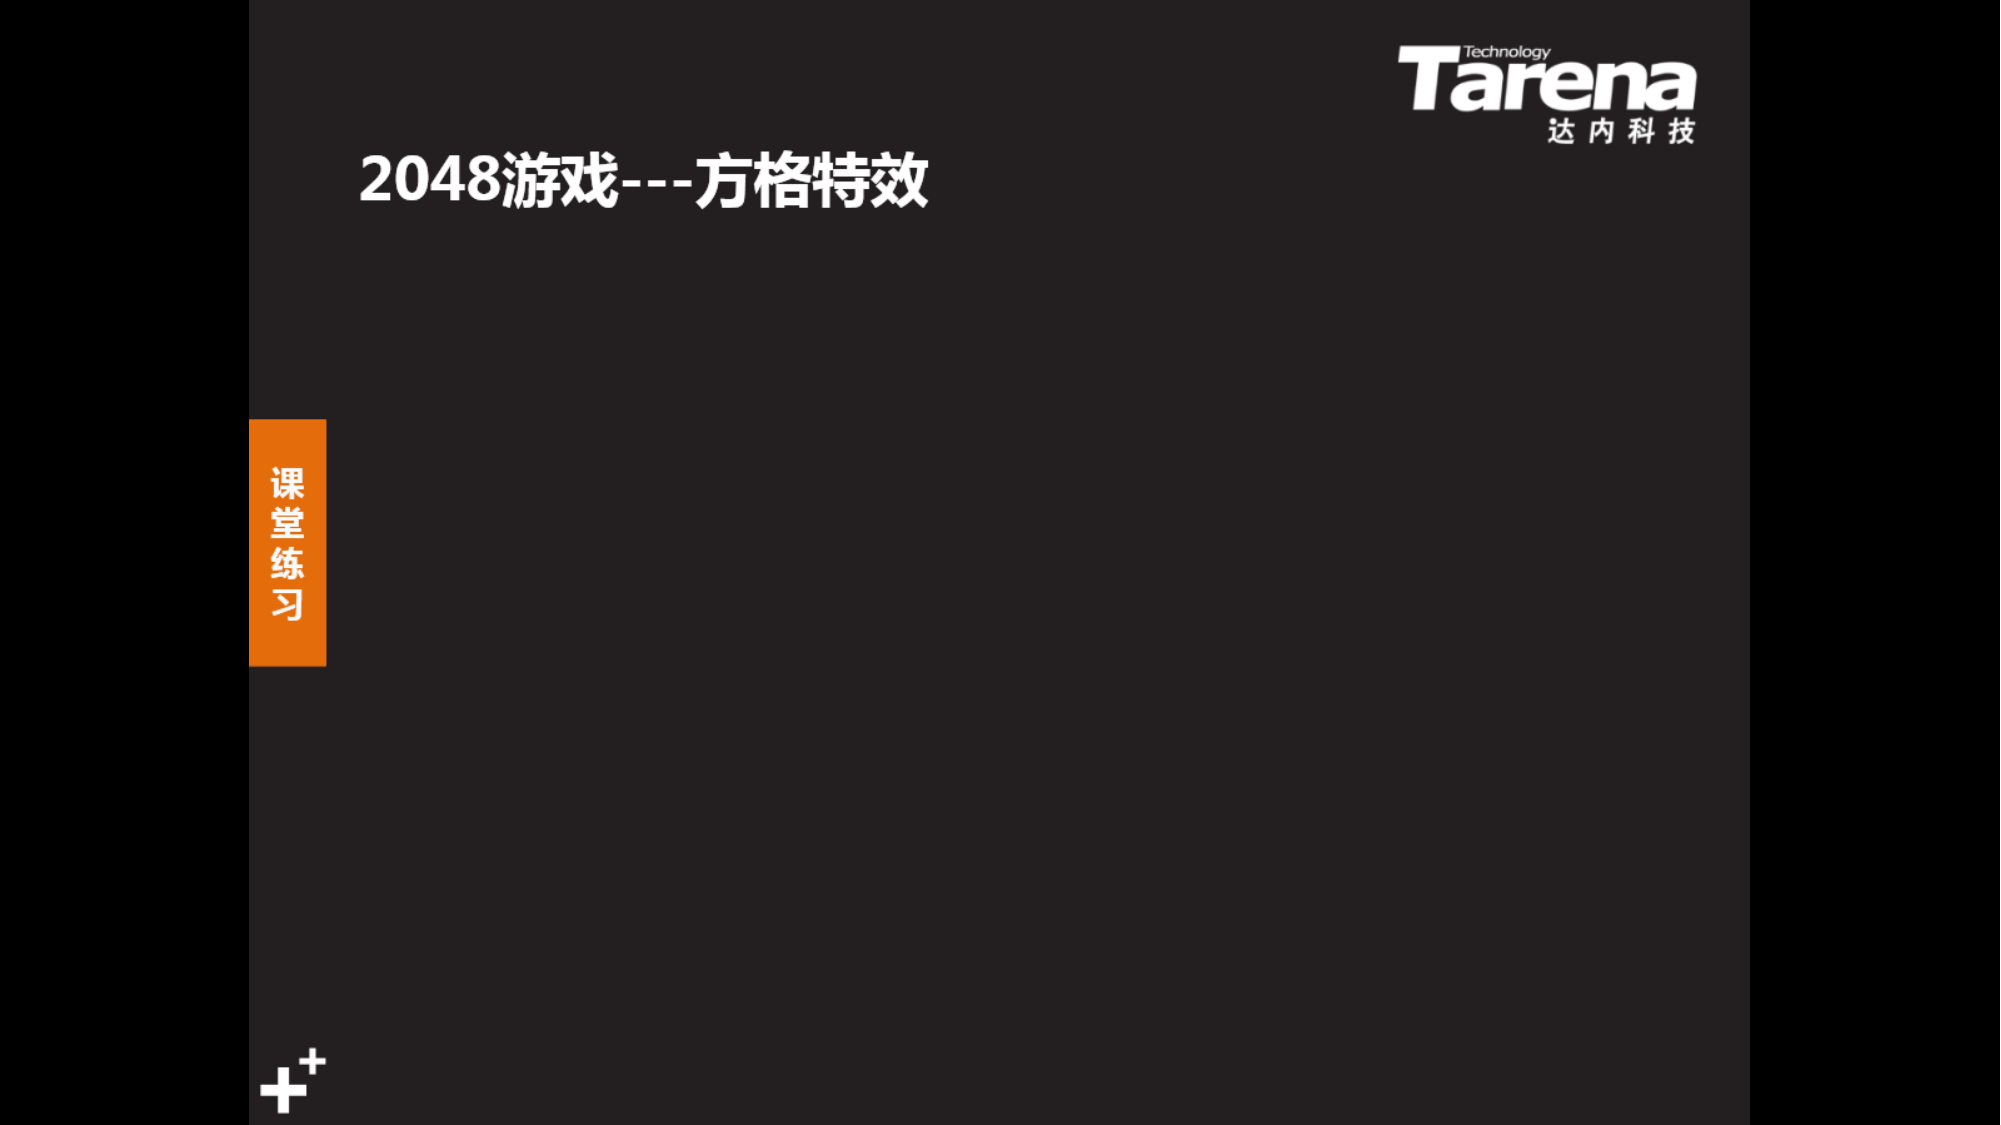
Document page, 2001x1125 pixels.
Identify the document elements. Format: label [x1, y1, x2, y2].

picture [249, 0, 1750, 1125]
